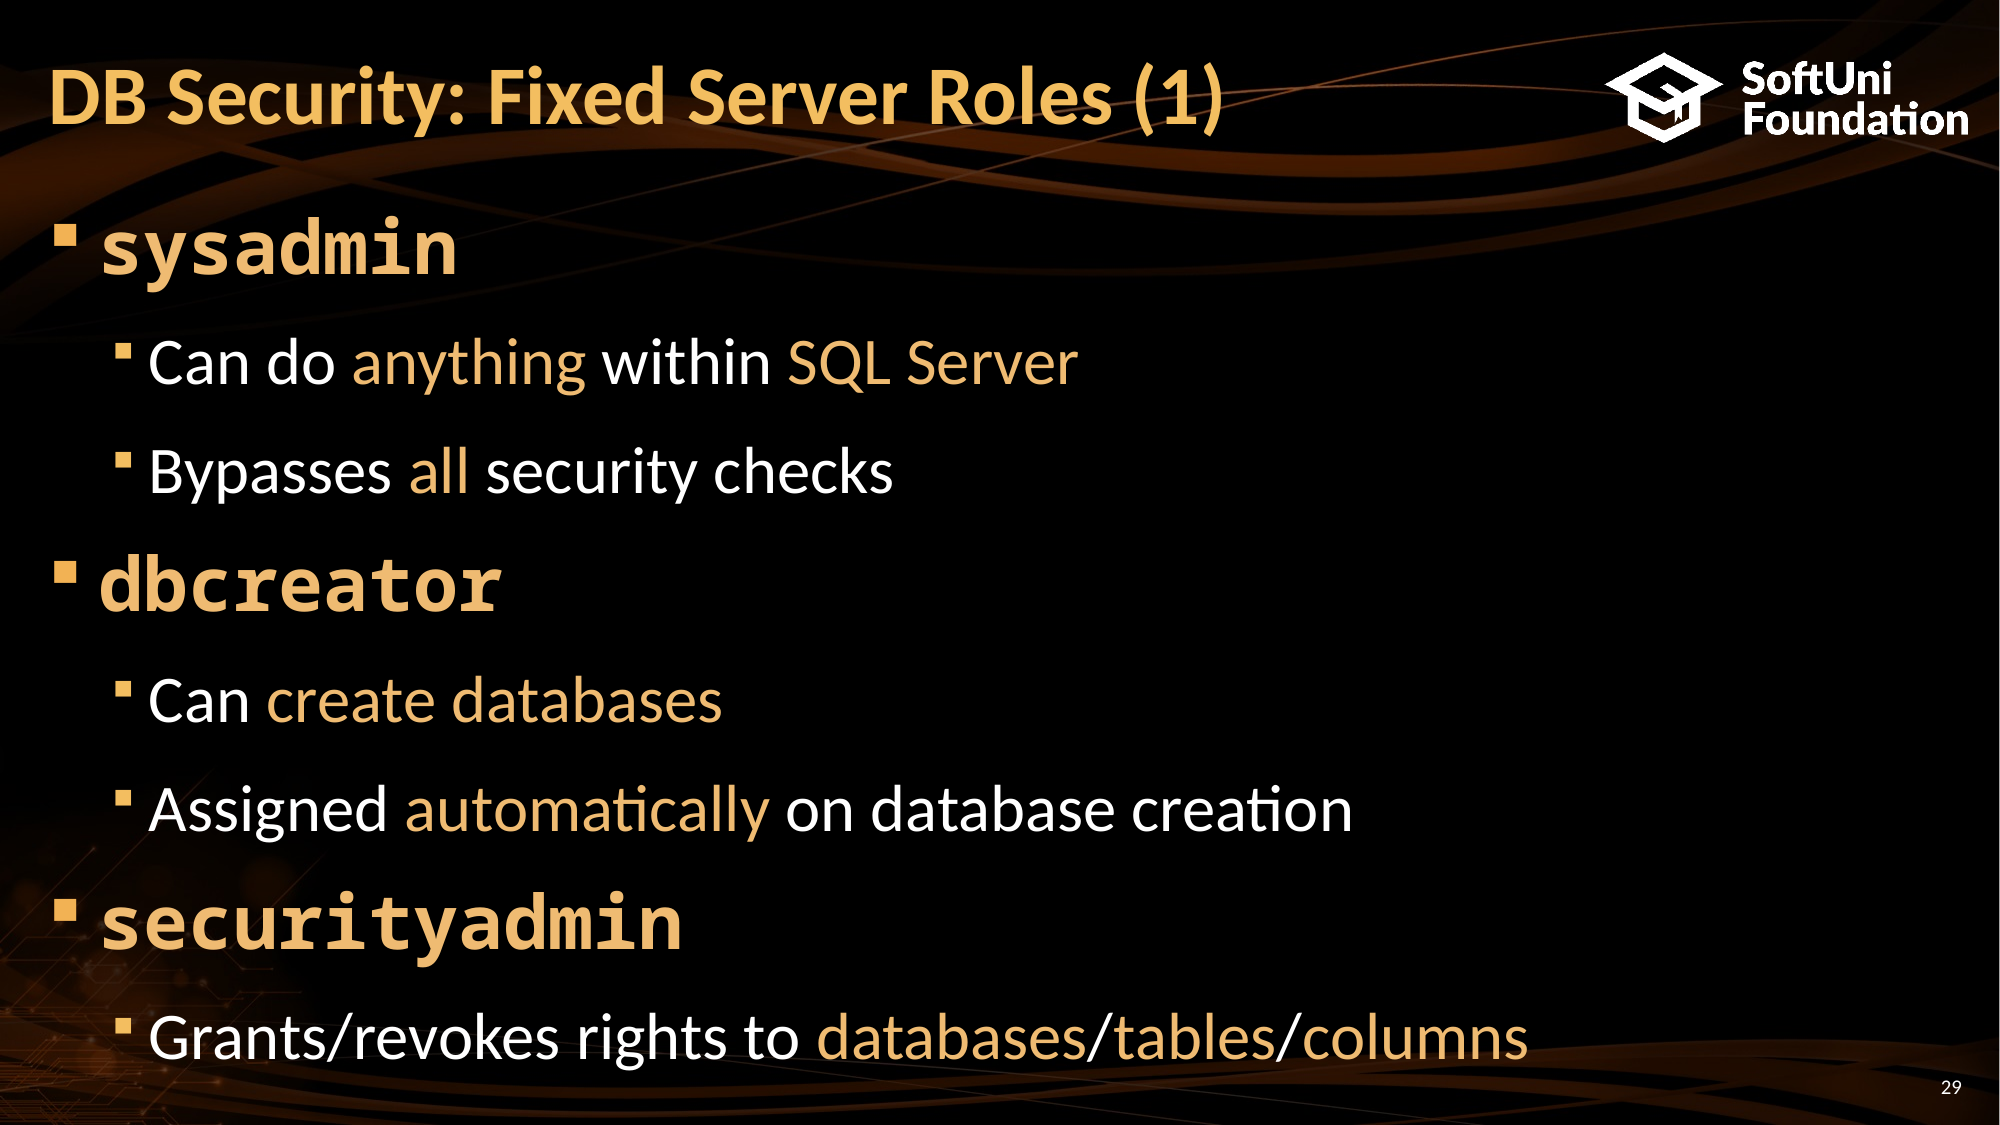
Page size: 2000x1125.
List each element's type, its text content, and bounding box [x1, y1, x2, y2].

title DB Security: Fixed Server Roles (1) [30, 6, 1602, 189]
picture [0, 0, 2000, 1125]
list sysadmin Can do anything within SQL Server Bypasses all security checks dbcreator Can create databases Assigned automatically on database creation securityadmin Grants/revokes rights to databases/tables/columns [31, 188, 1968, 1103]
